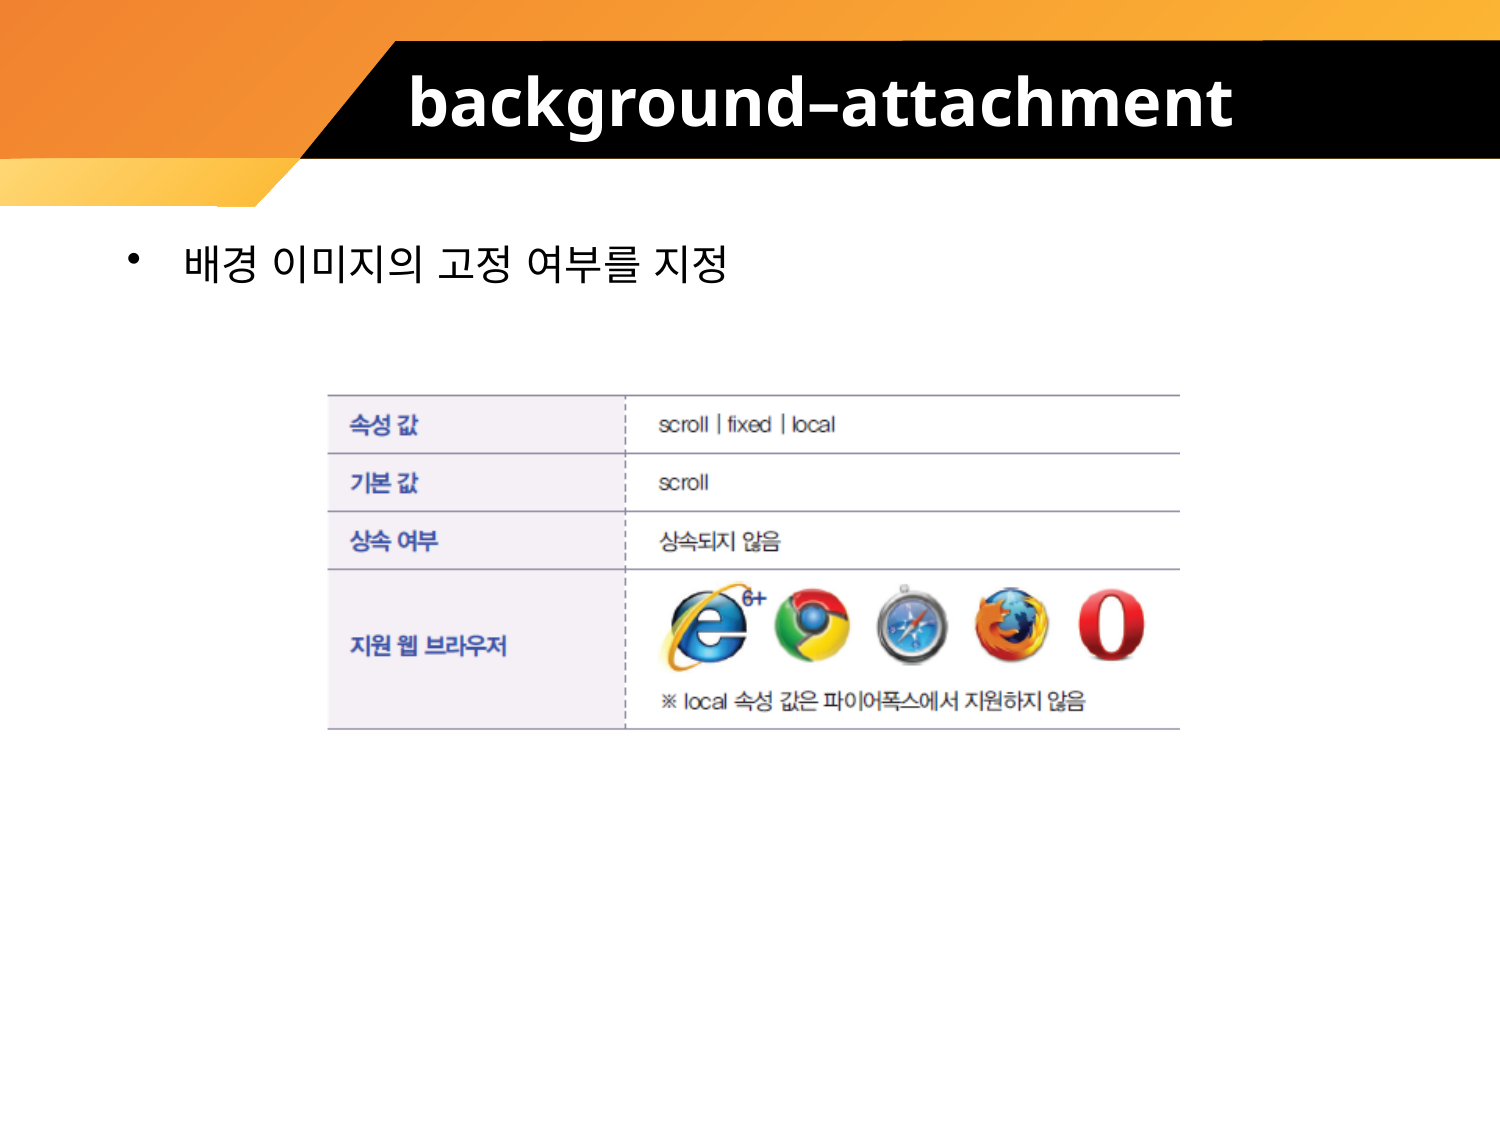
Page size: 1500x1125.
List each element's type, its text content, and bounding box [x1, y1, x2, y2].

title background–attachment [374, 36, 1481, 163]
text_box 배경 이미지의 고정 여부를 지정 [112, 231, 1424, 350]
picture [319, 384, 1180, 741]
